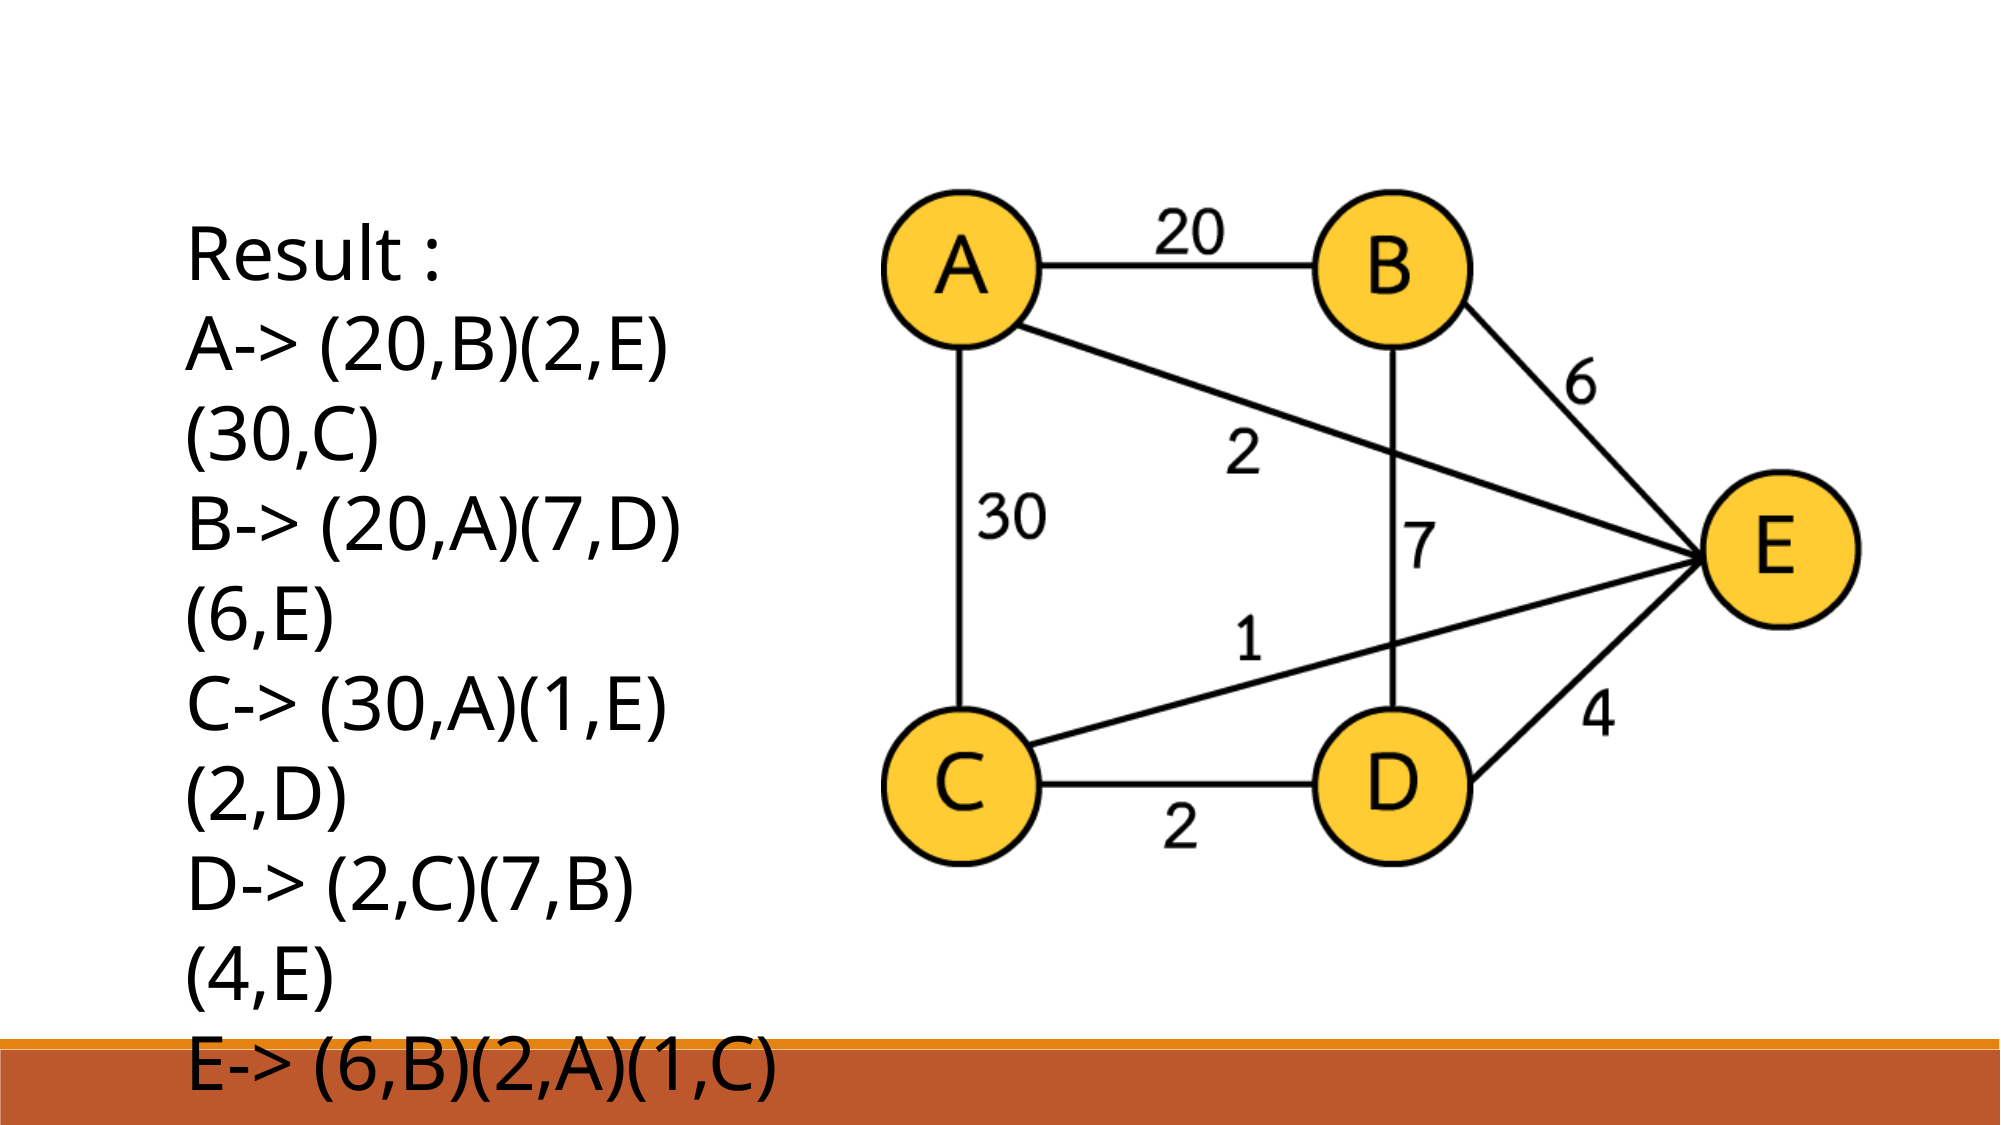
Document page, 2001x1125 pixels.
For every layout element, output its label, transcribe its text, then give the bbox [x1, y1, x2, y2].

picture [880, 168, 1865, 901]
text_box Result : A-> (20,B)(2,E)(30,C) B-> (20,A)(7,D)(6,E) C-> (30,A)(1,E)(2,D) D-> (2,C)(7,B)(4,E) E-> (6,B)(2,A)(1,C)(4,D) [170, 197, 799, 1125]
